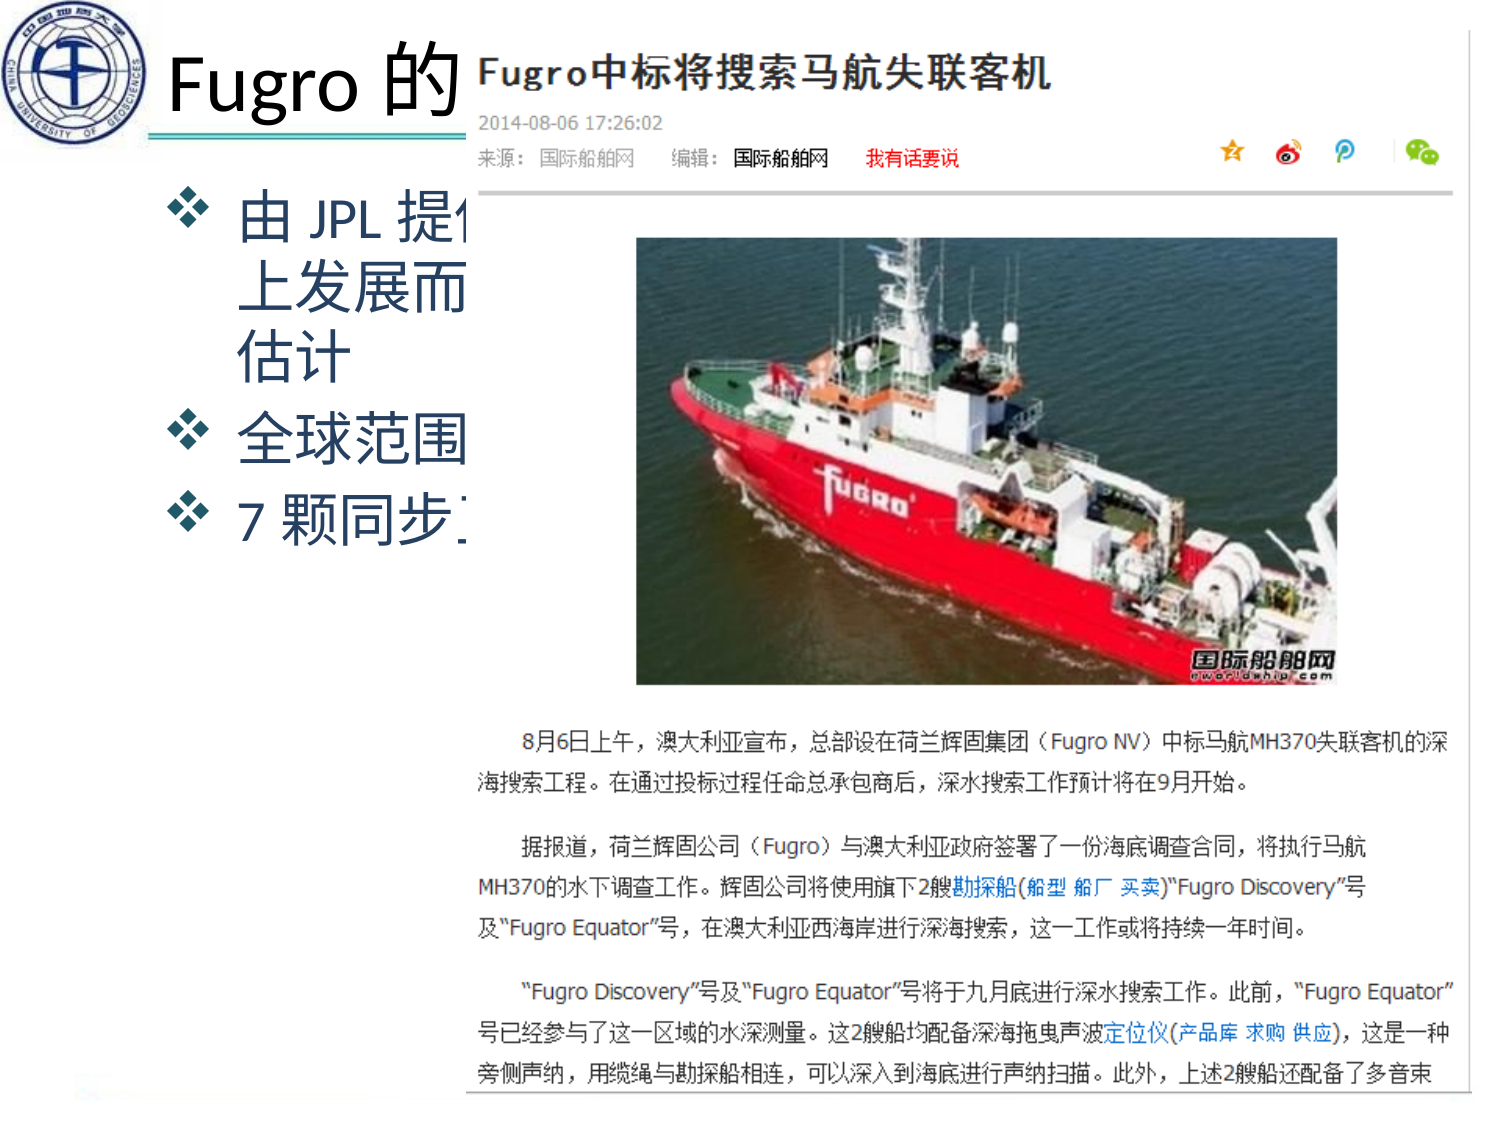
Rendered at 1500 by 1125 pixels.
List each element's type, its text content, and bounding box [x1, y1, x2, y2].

title Fugro的OmniSTAR [152, 31, 464, 126]
picture [0, 0, 1500, 1125]
list 由JPL提供技术支持，在GDGPS系统软件基础上发展而来的自主软件进行轨道和钟差改正的估计 全球范围内的70多个基准站 7颗同步卫星，覆盖全球的播发能力。 [147, 172, 461, 1083]
